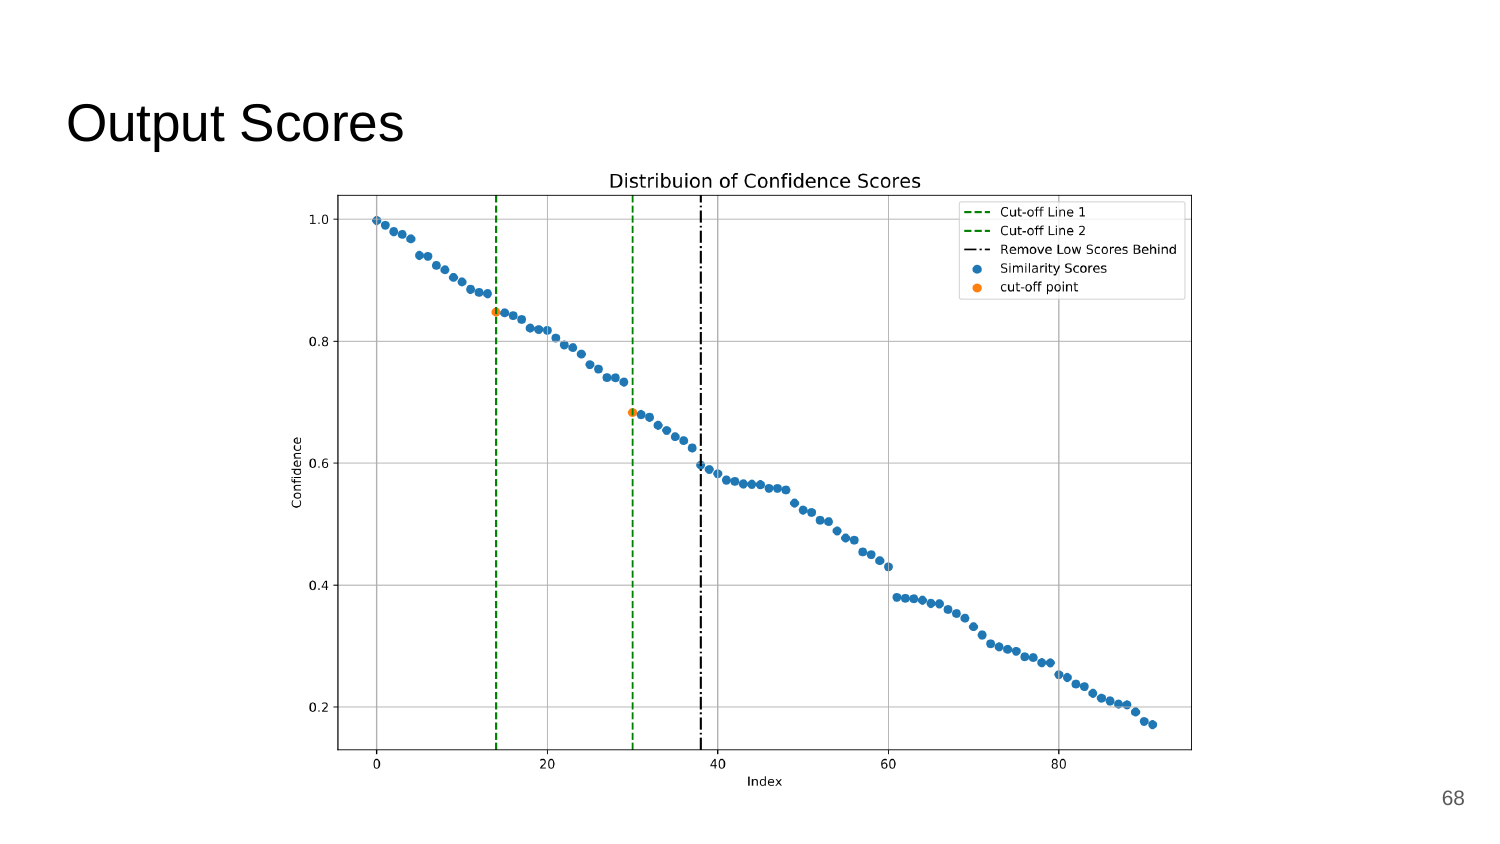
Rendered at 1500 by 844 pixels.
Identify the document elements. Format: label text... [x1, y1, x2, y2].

title Output Scores [51, 72, 1449, 167]
picture [283, 166, 1198, 794]
slide_number ‹#› [1389, 764, 1480, 830]
